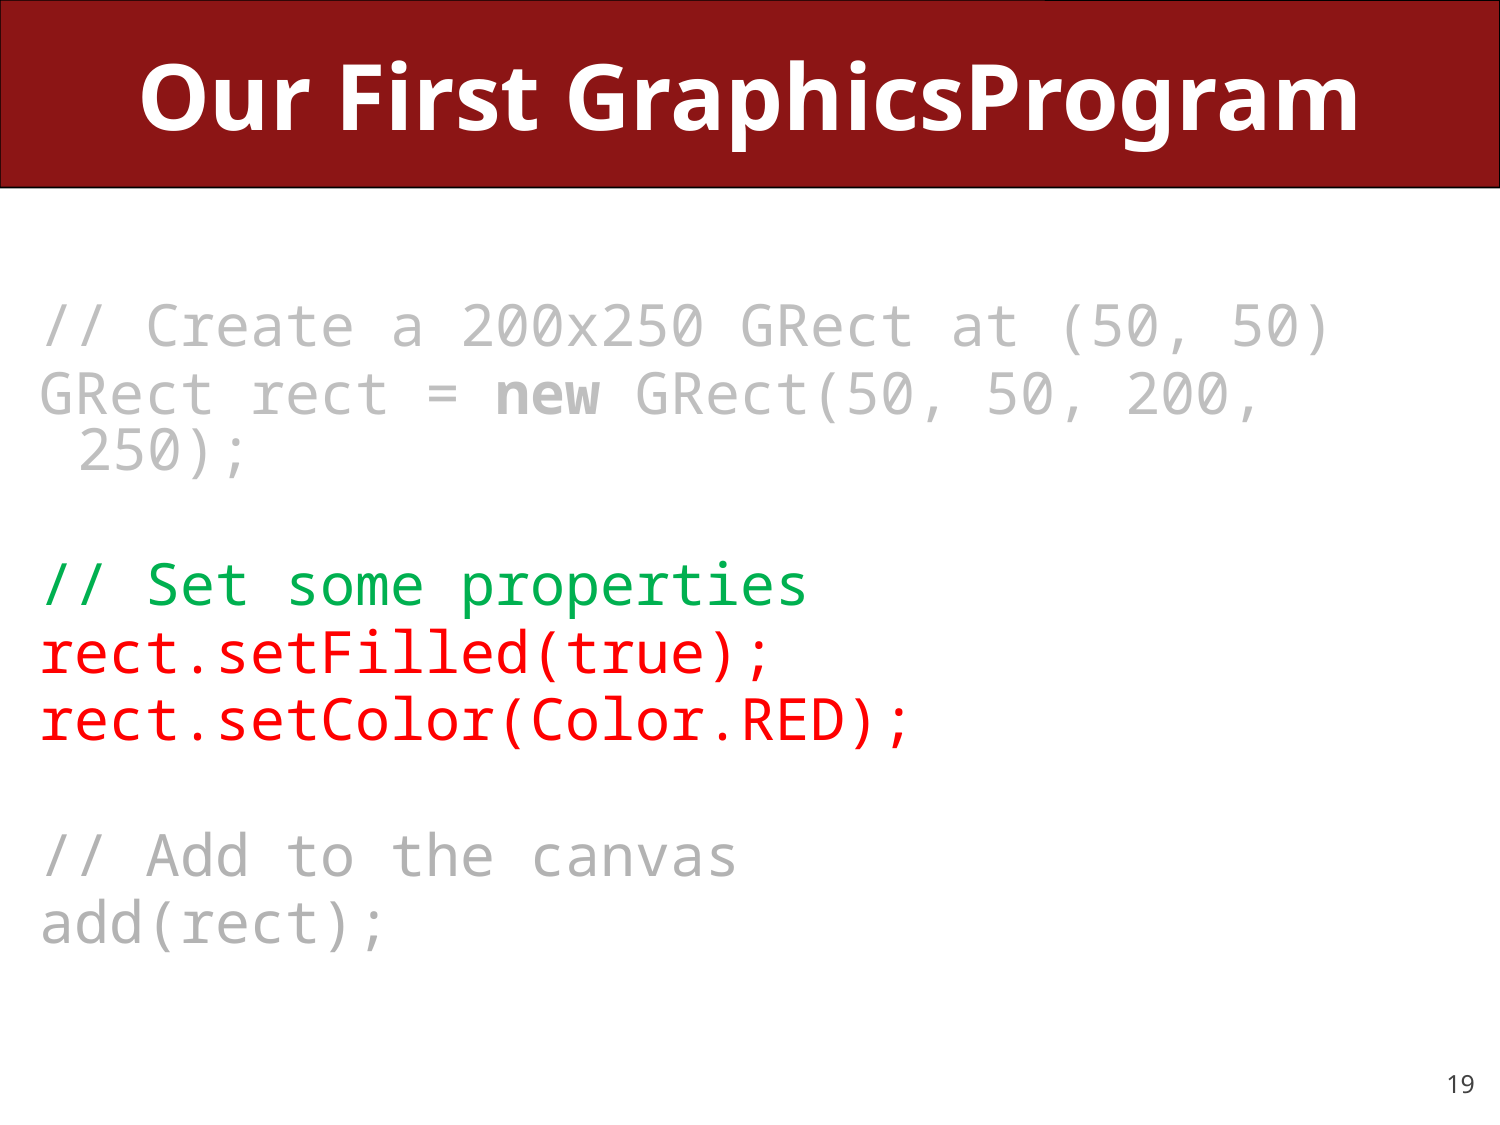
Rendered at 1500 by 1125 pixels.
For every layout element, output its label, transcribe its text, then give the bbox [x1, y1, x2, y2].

list // Create a 200x250 GRect at (50, 50) GRect rect = new GRect(50, 50, 200, 250); // Set some properties rect.setFilled(true); rect.setColor(Color.RED); // Add to the canvas add(rect); [24, 212, 1475, 1063]
title Our First GraphicsProgram [75, 0, 1425, 188]
